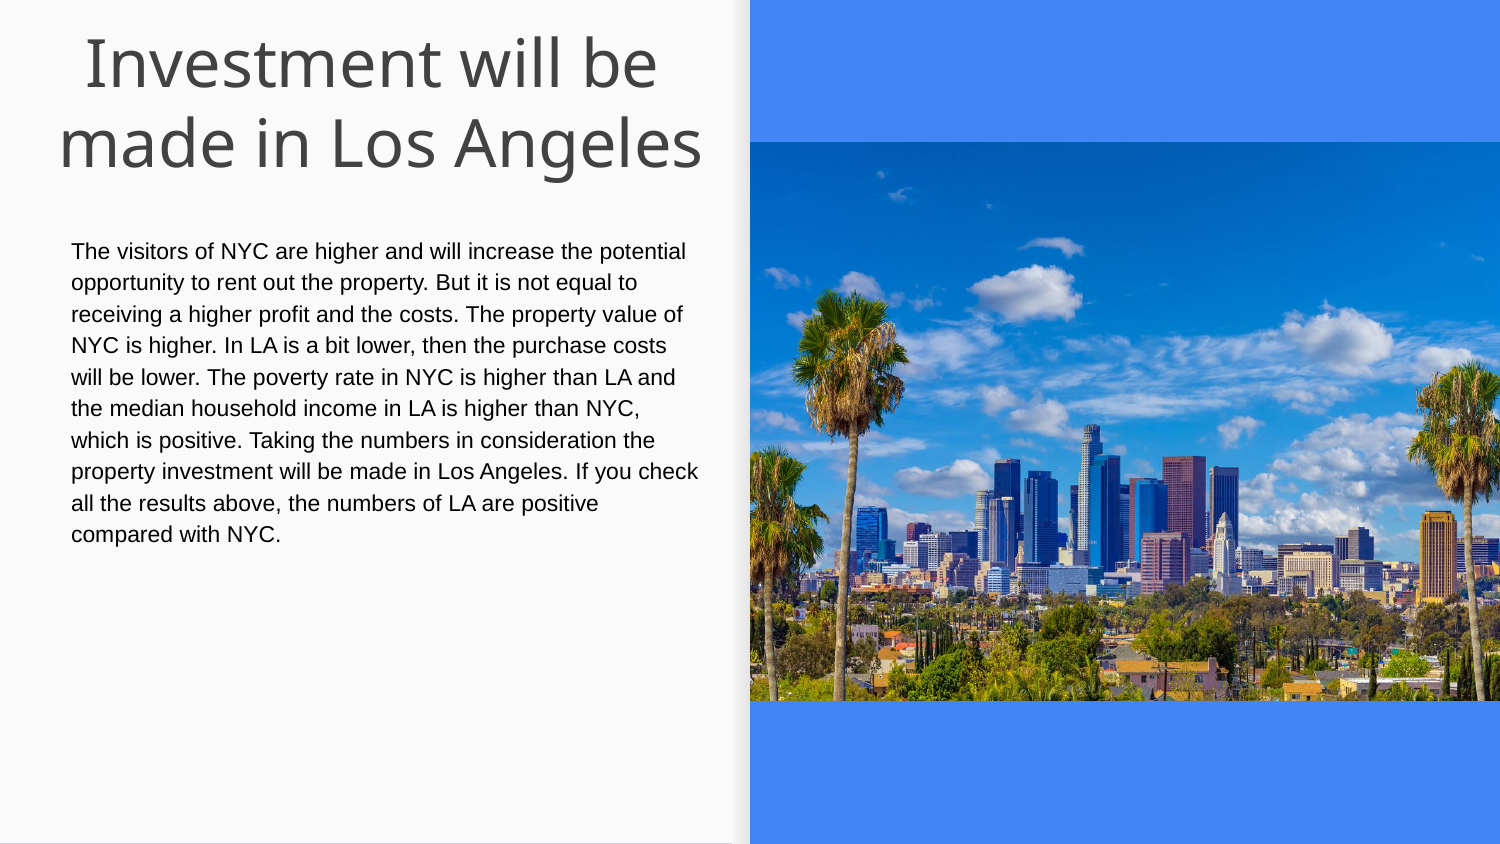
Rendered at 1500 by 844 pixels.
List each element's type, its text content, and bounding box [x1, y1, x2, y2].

title Investment will be made in Los Angeles [6, 30, 757, 196]
picture [749, 142, 1500, 701]
subtitle The visitors of NYC are higher and will increase the potential opportunity to rent out the property. But it is not equal to receiving a higher profit and the costs. The property value of NYC is higher. In LA is a bit lower, then the purchase costs will be lower. The poverty rate in NYC is higher than LA and the median household income in LA is higher than NYC, which is positive. Taking the numbers in consideration the property investment will be made in Los Angeles. If you check all the results above, the numbers of LA are positive compared with NYC. [56, 217, 720, 844]
